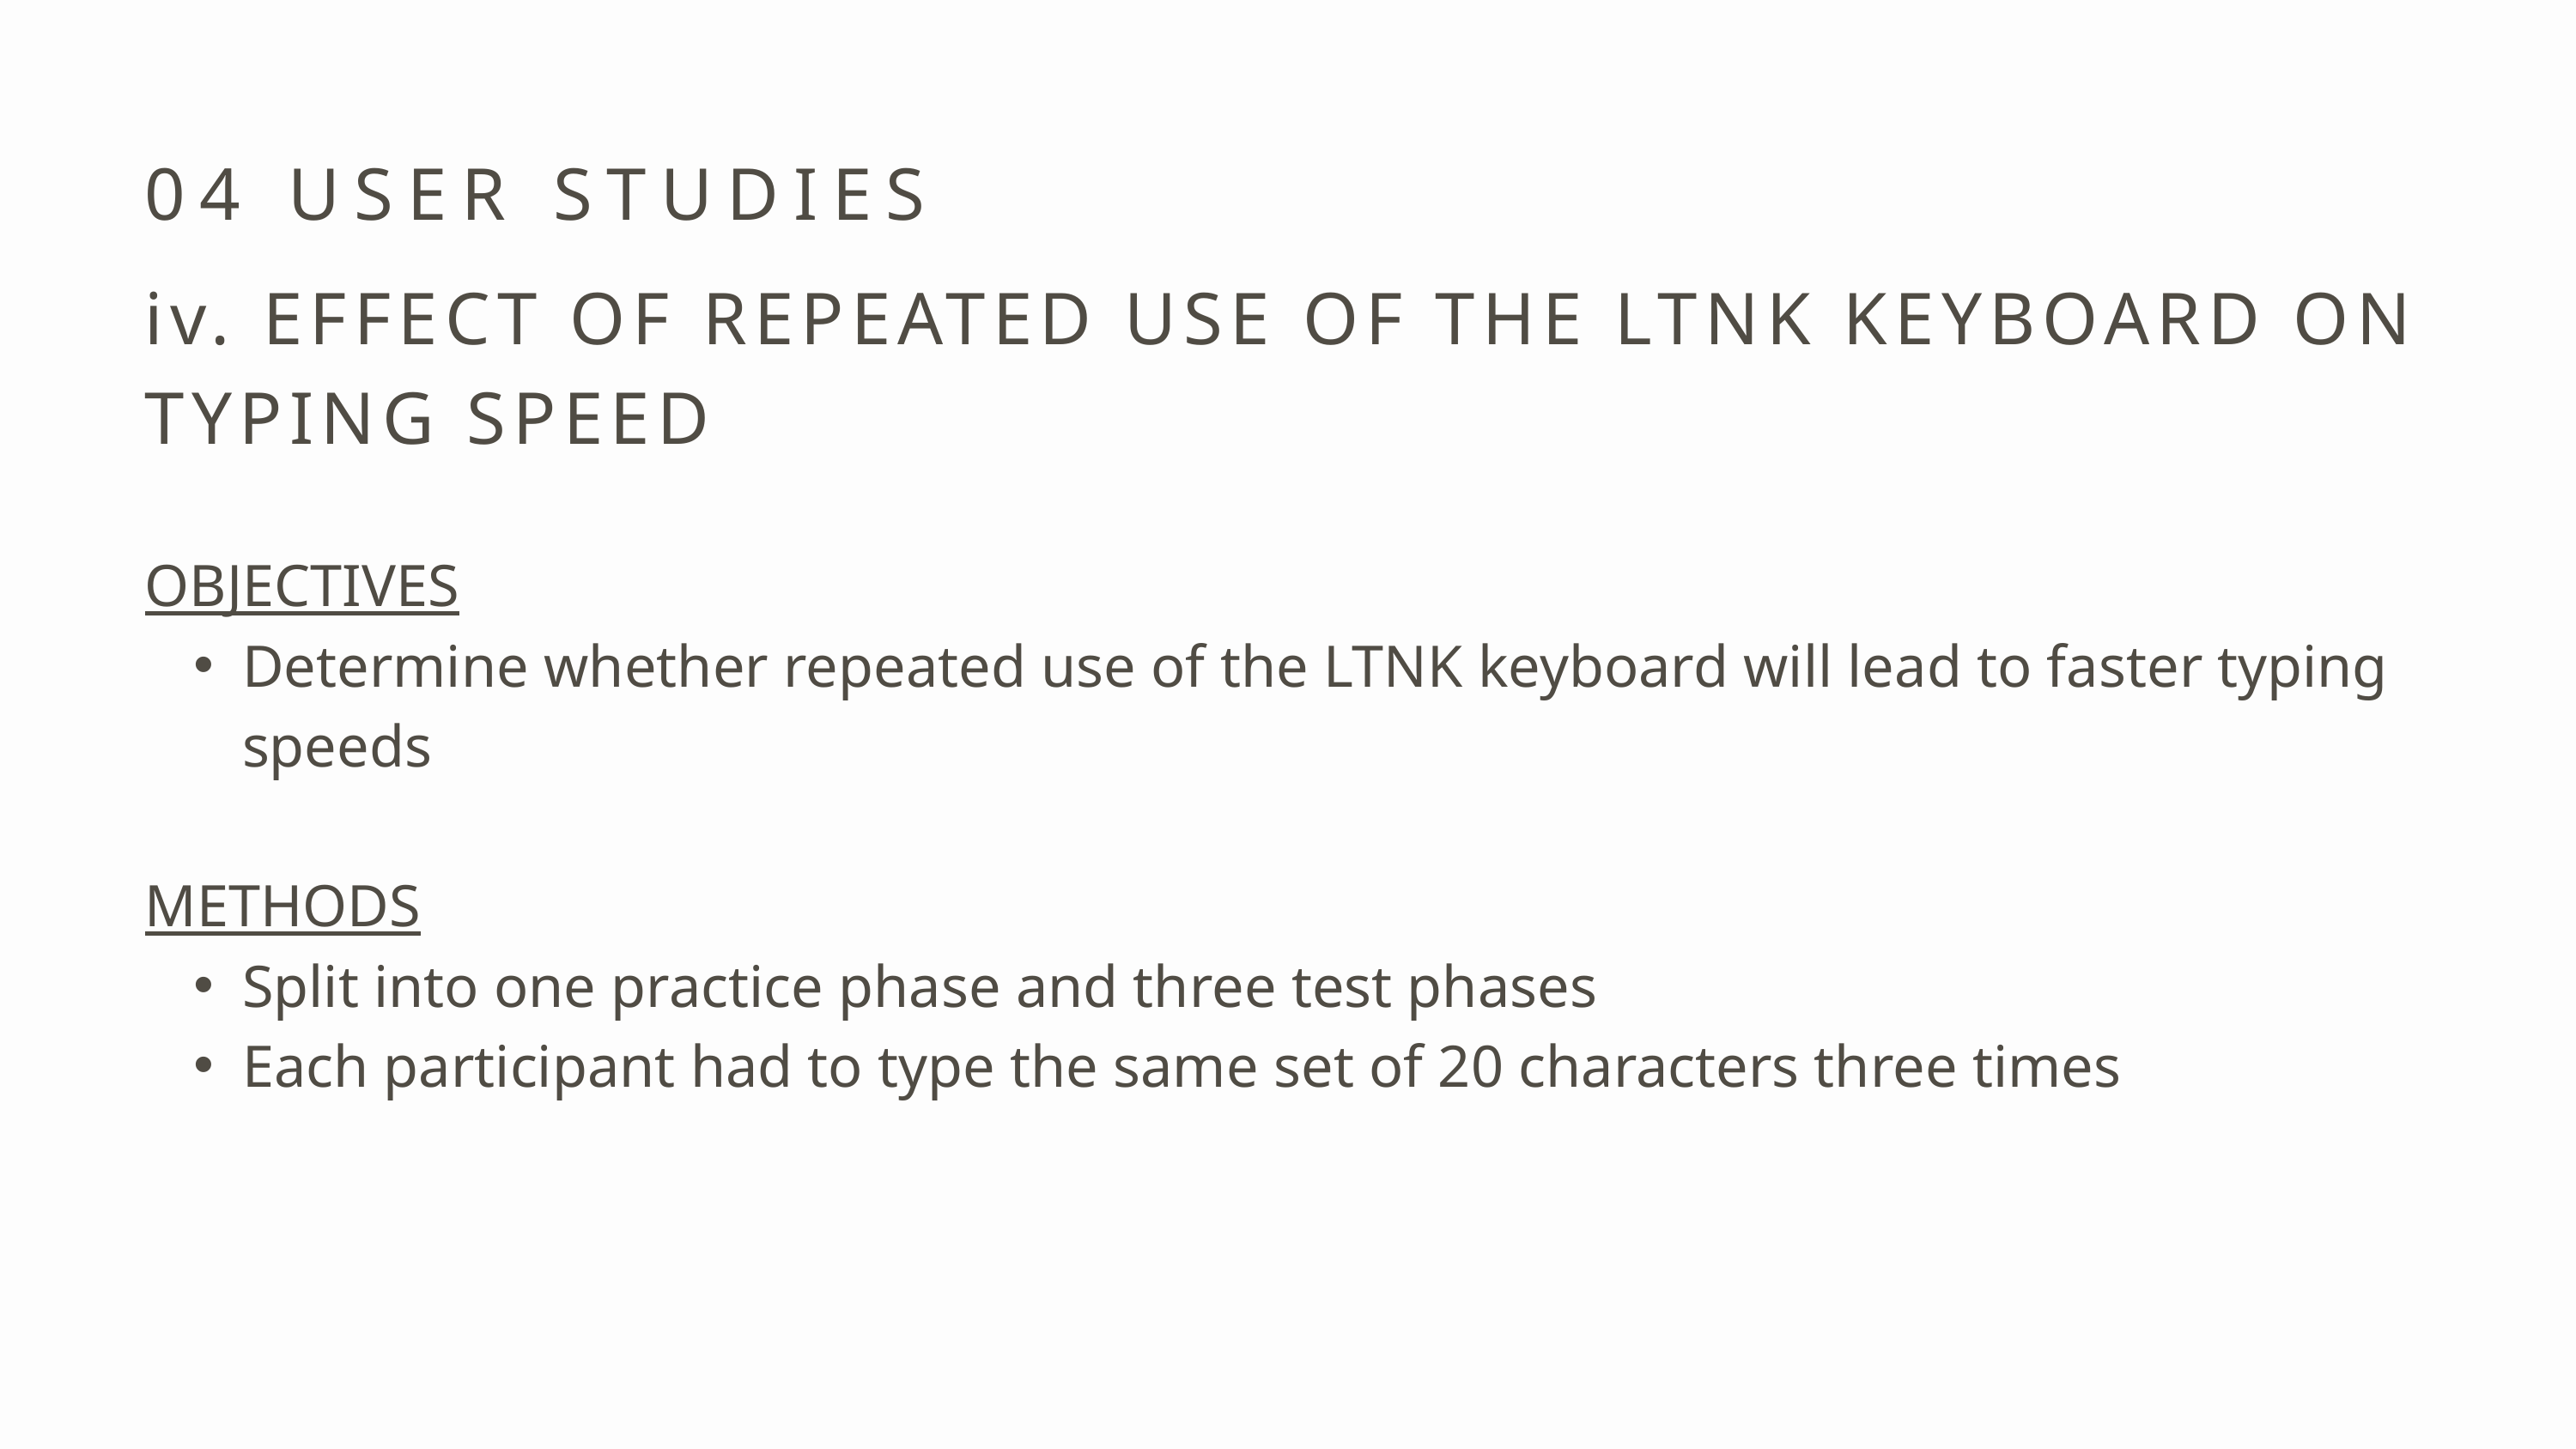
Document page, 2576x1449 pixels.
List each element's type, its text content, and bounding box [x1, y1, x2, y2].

text_box OBJECTIVES Determine whether repeated use of the LTNK keyboard will lead to faster typing speeds METHODS Split into one practice phase and three test phases Each participant had to type the same set of 20 characters three times [144, 537, 2432, 1099]
text_box 04 USER STUDIES [144, 134, 1527, 234]
text_box iv. EFFECT OF REPEATED USE OF THE LTNK KEYBOARD ON TYPING SPEED [144, 258, 2432, 459]
